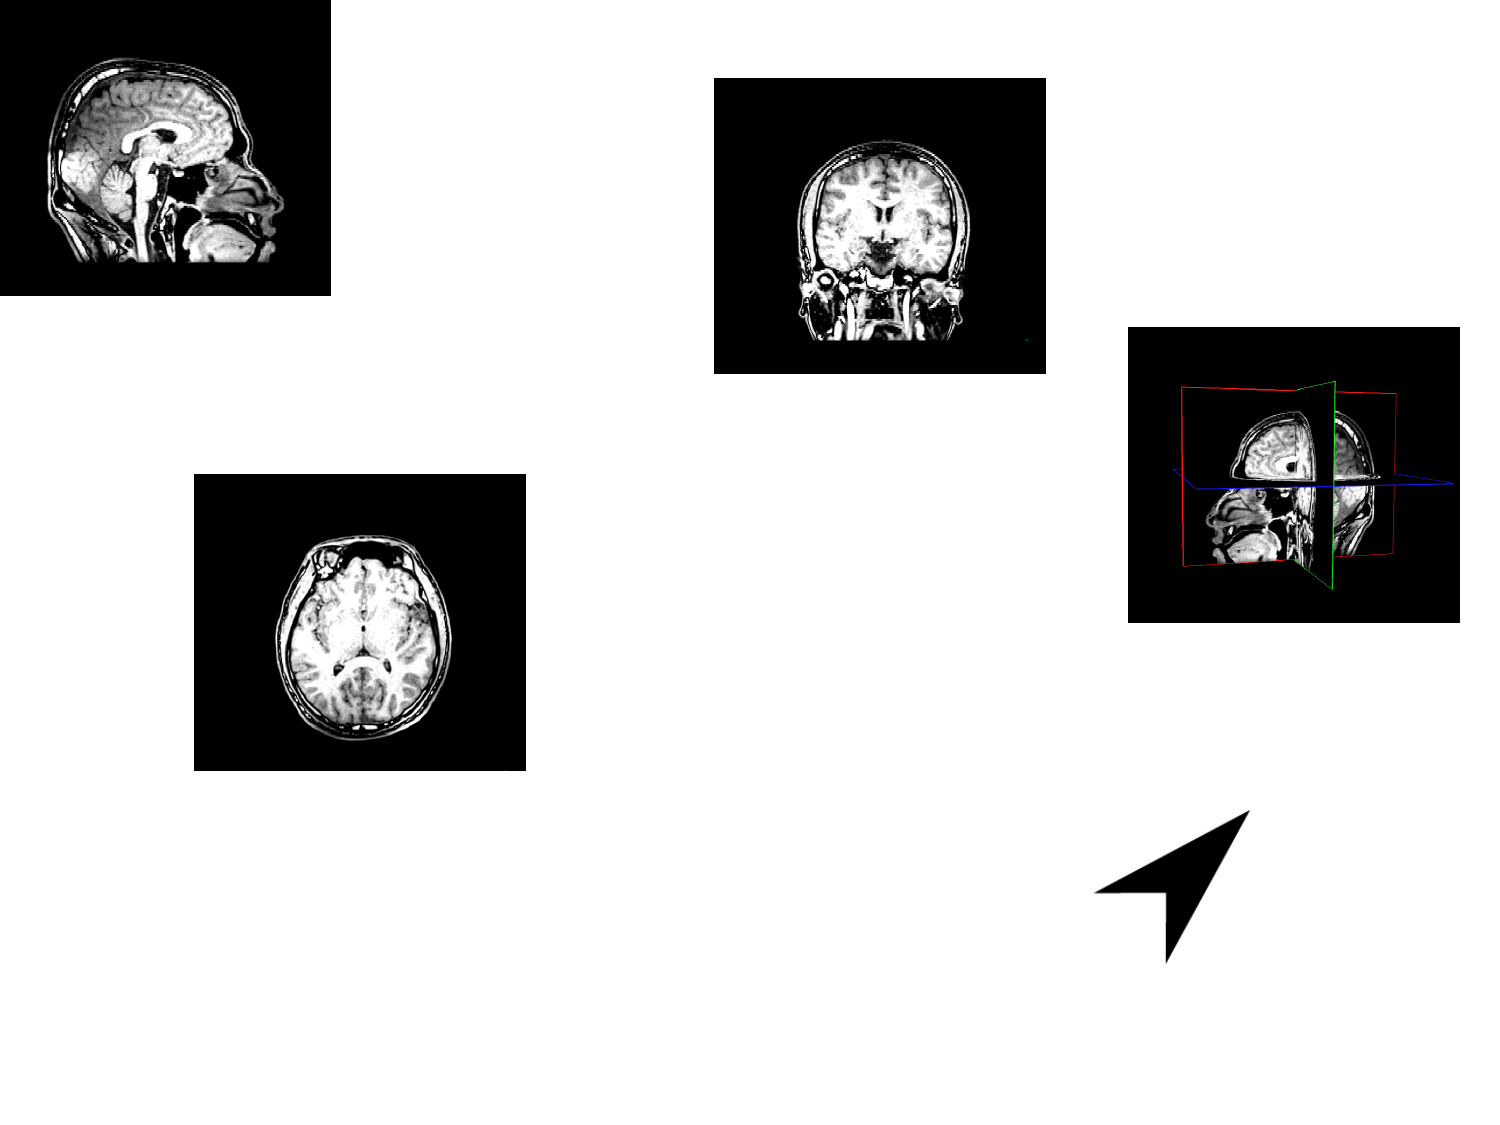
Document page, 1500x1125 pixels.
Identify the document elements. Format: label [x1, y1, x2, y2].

picture [0, 0, 332, 296]
picture [855, 650, 1489, 1125]
picture [194, 474, 527, 771]
picture [1127, 327, 1460, 623]
picture [713, 78, 1046, 374]
